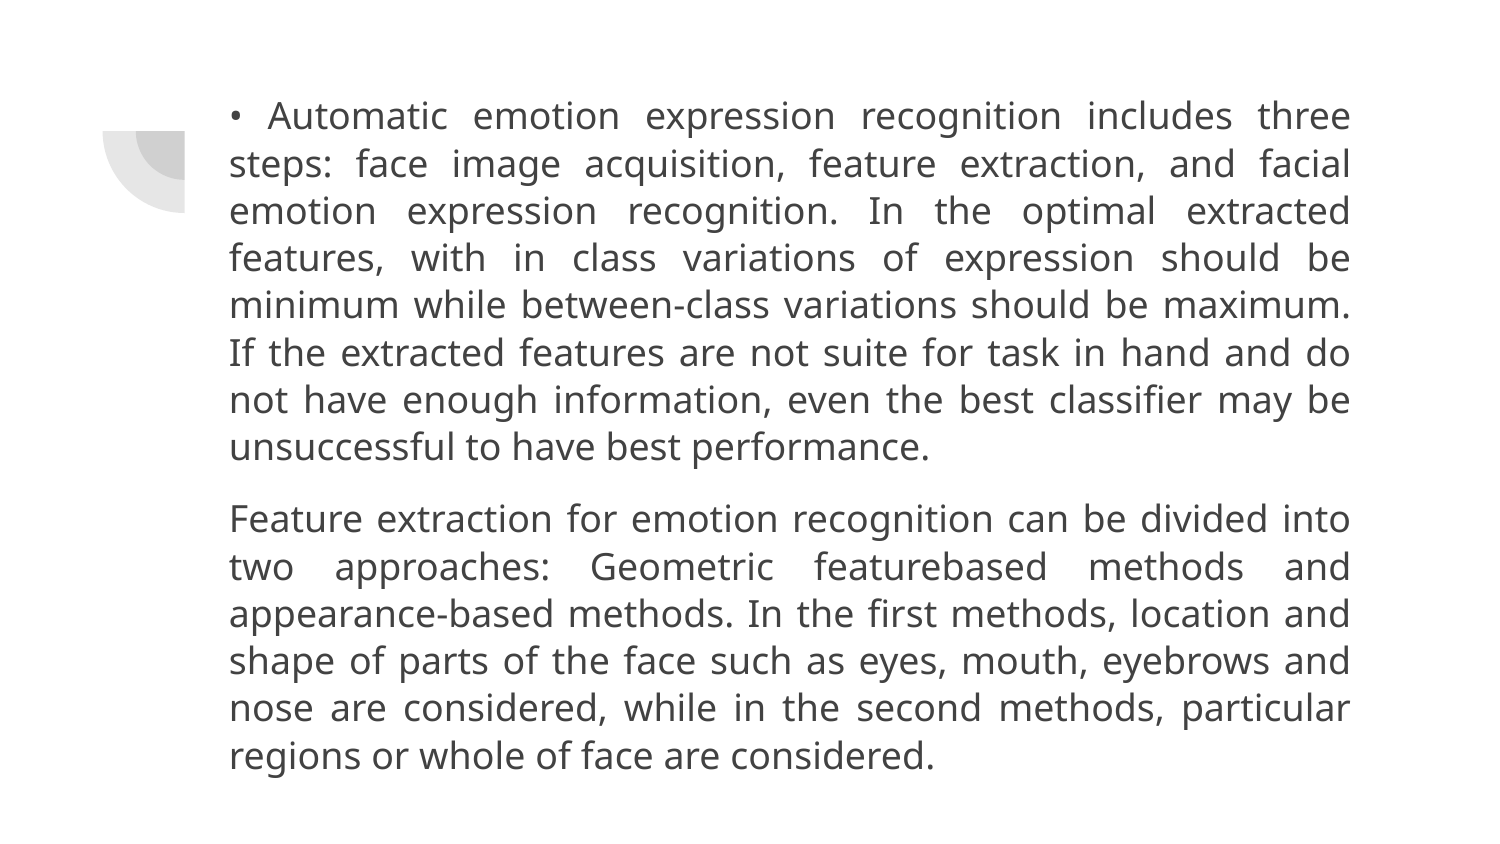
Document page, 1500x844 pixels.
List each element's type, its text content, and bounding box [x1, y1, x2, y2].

list • Automatic emotion expression recognition includes three steps: face image acquisition, feature extraction, and facial emotion expression recognition. In the optimal extracted features, with in class variations of expression should be minimum while between-class variations should be maximum. If the extracted features are not suite for task in hand and do not have enough information, even the best classifier may be unsuccessful to have best performance. Feature extraction for emotion recognition can be divided into two approaches: Geometric featurebased methods and appearance-based methods. In the first methods, location and shape of parts of the face such as eyes, mouth, eyebrows and nose are considered, while in the second methods, particular regions or whole of face are considered. [213, 75, 1368, 600]
